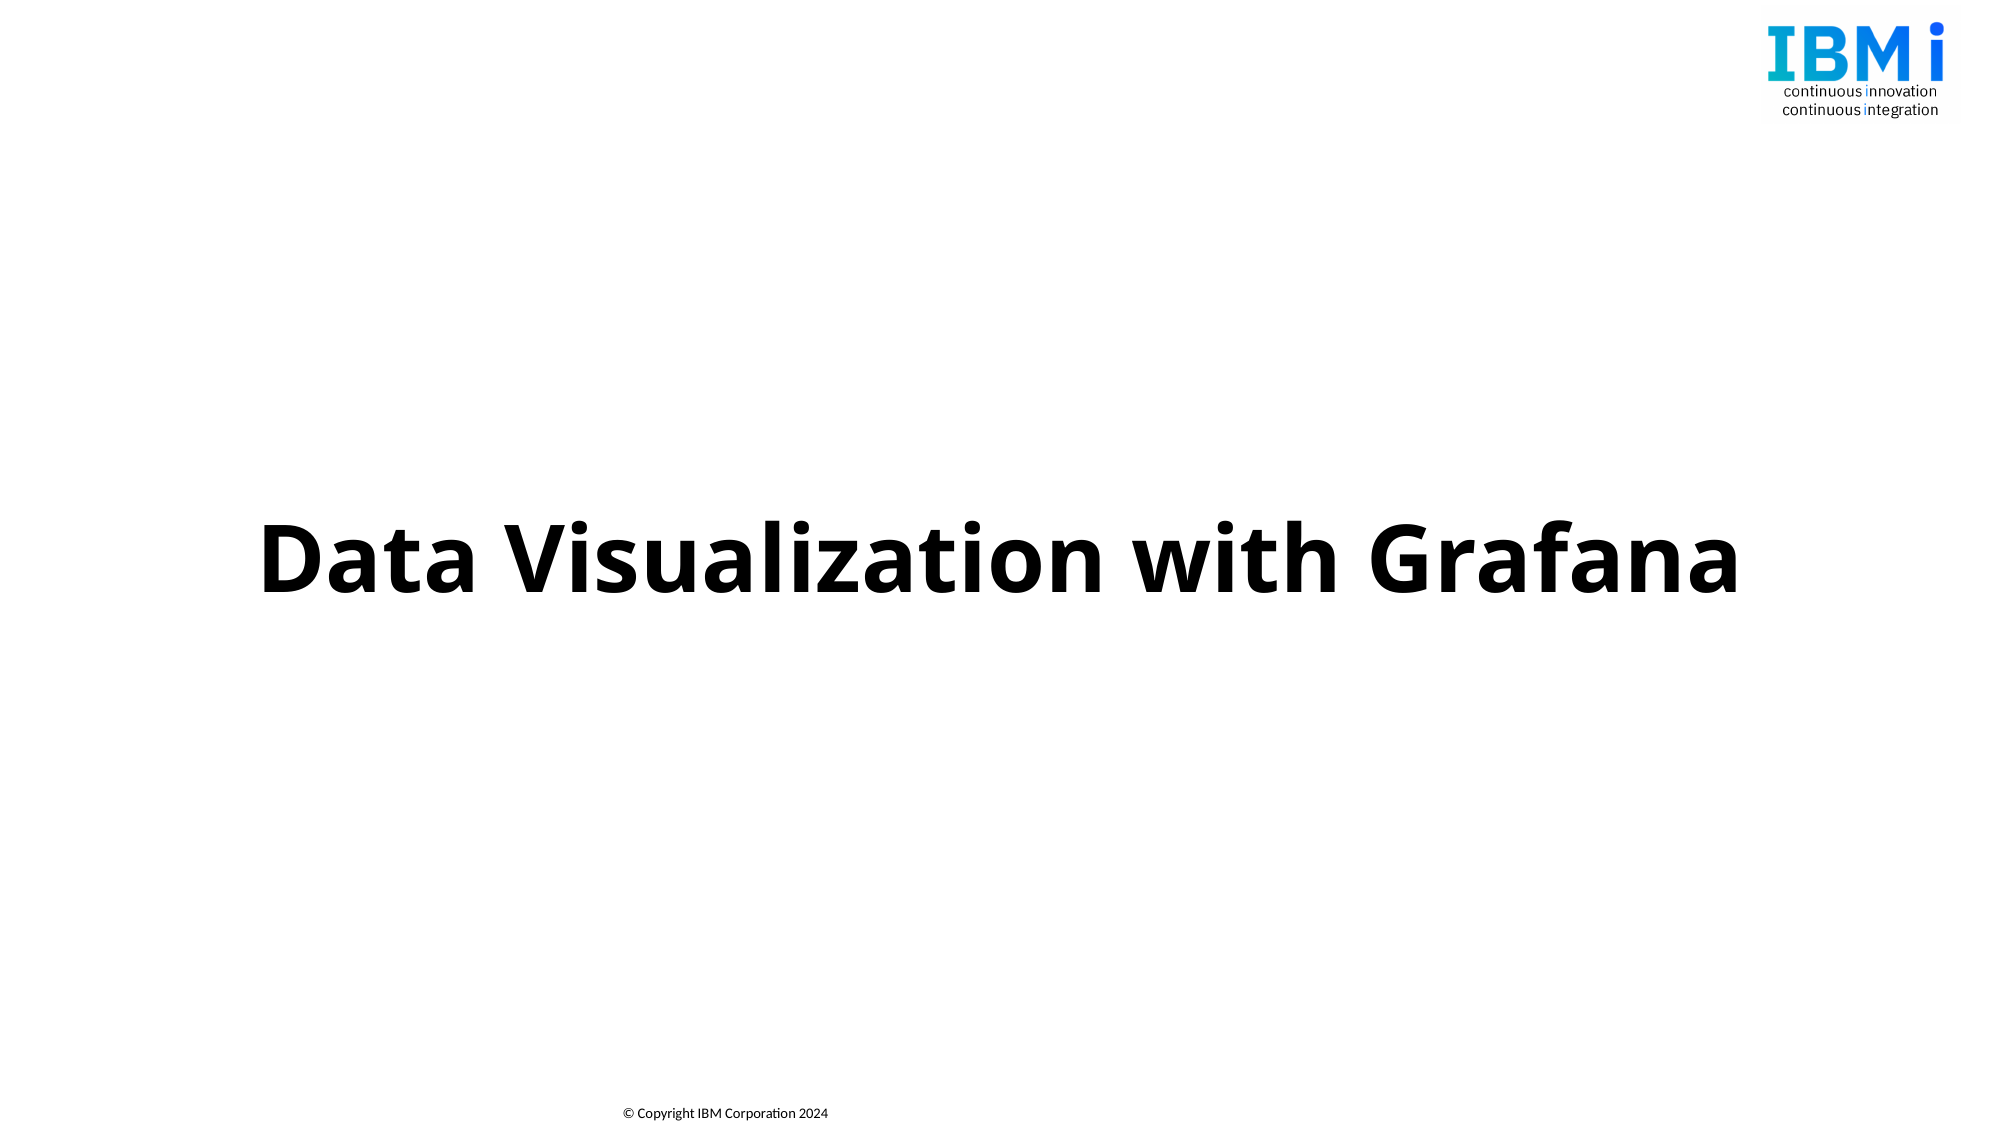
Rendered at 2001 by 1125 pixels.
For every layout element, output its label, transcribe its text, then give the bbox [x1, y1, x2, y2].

title Data Visualization with Grafana [162, 526, 1838, 599]
picture [1761, 5, 1961, 124]
